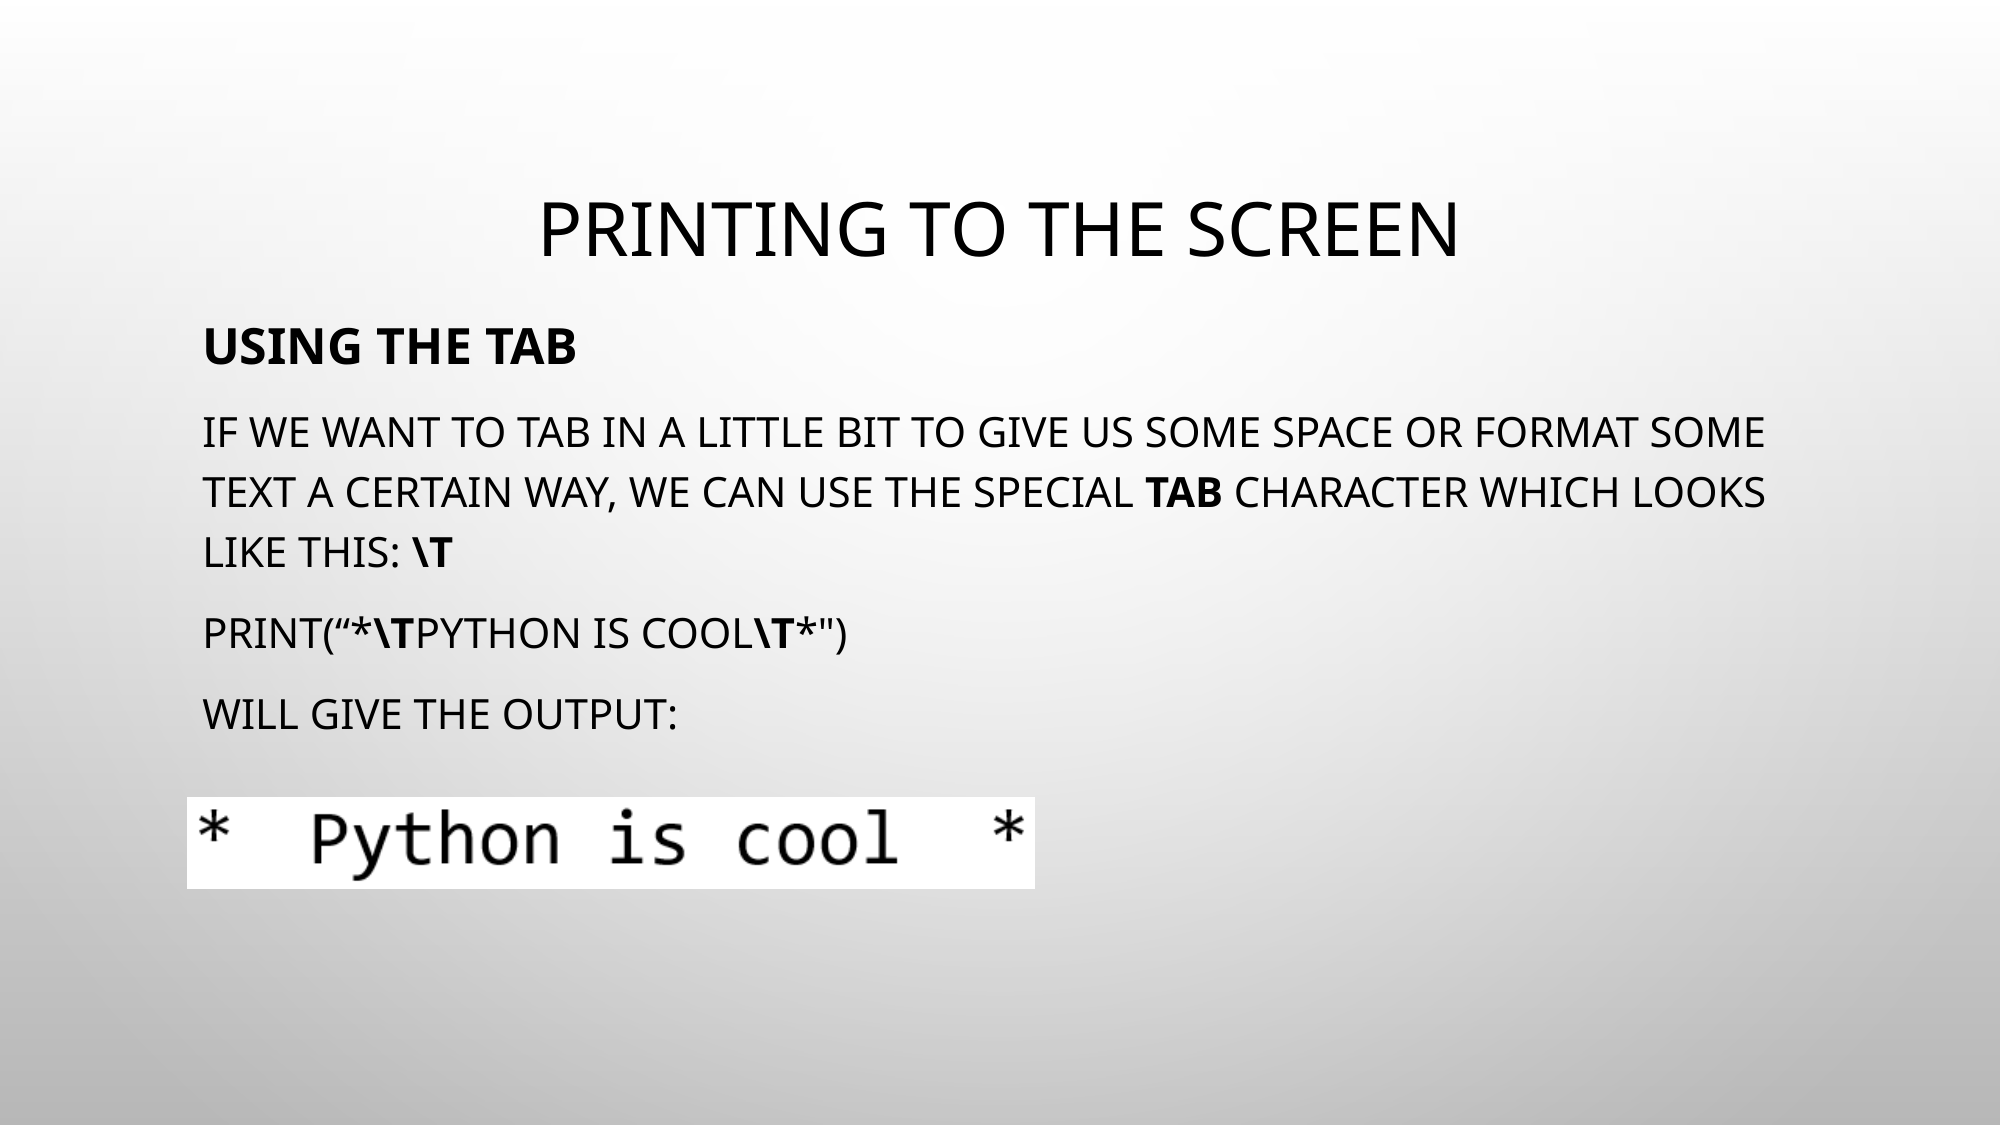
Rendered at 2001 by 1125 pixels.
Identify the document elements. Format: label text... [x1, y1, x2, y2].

list USING THE TAB IF WE WANT TO TAB IN A LITTLE BIT TO GIVE US SOME SPACE OR FORMAT SOME TEXT A CERTAIN WAY, WE CAN USE THE SPECIAL TAB CHARACTER WHICH LOOKS LIKE THIS: \T PRINT(“*\TPYTHON IS COOL\T*") WILL GIVE THE OUTPUT: [187, 295, 1813, 1024]
title PRINTING TO THE SCREEN [149, 101, 1851, 364]
picture [0, 0, 2000, 1125]
